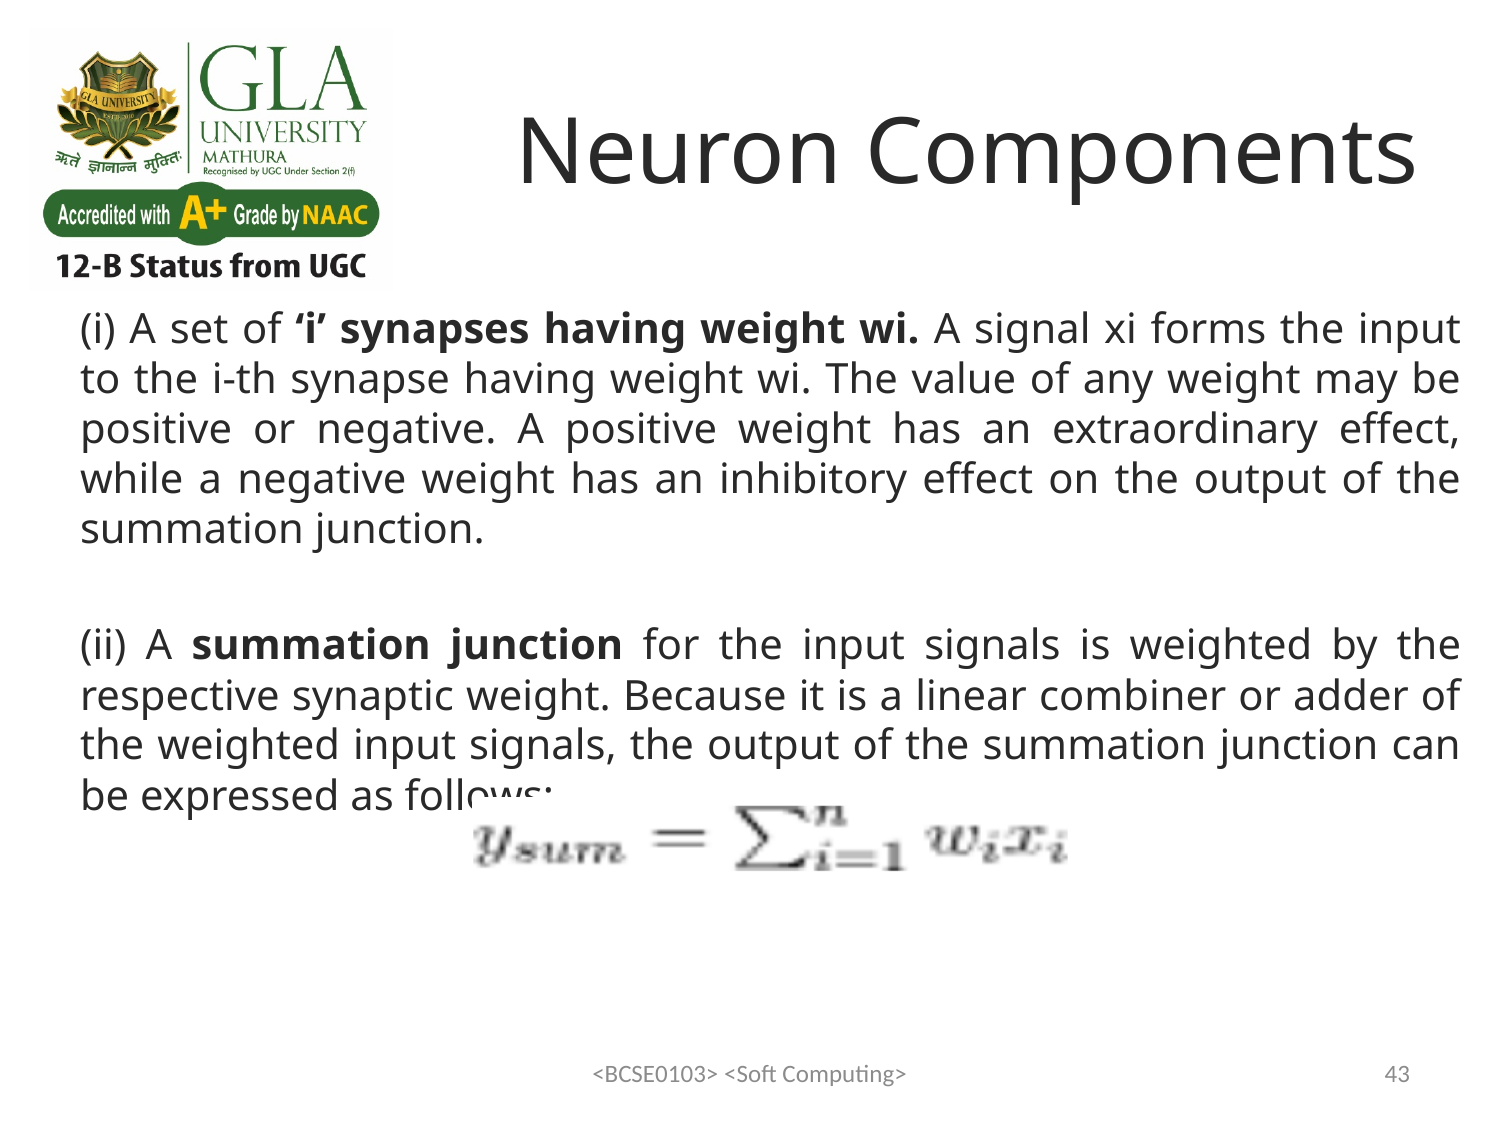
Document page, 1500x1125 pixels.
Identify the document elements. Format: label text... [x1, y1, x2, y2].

slide_number 43 [1074, 1042, 1425, 1103]
title Neuron Components [435, 47, 1500, 246]
picture [471, 796, 1105, 875]
list (i) A set of ‘i’ synapses having weight wi. A signal xi forms the input to the i-th synapse having weight wi. The value of any weight may be positive or negative. A positive weight has an extraordinary effect, while a negative weight has an inhibitory effect on the output of the summation junction. (ii) A summation junction for the input signals is weighted by the respective synaptic weight. Because it is a linear combiner or adder of the weighted input signals, the output of the summation junction can be expressed as follows: [64, 293, 1477, 1037]
picture [29, 28, 393, 291]
footer <BCSE0103> <Soft Computing> [512, 1042, 988, 1103]
